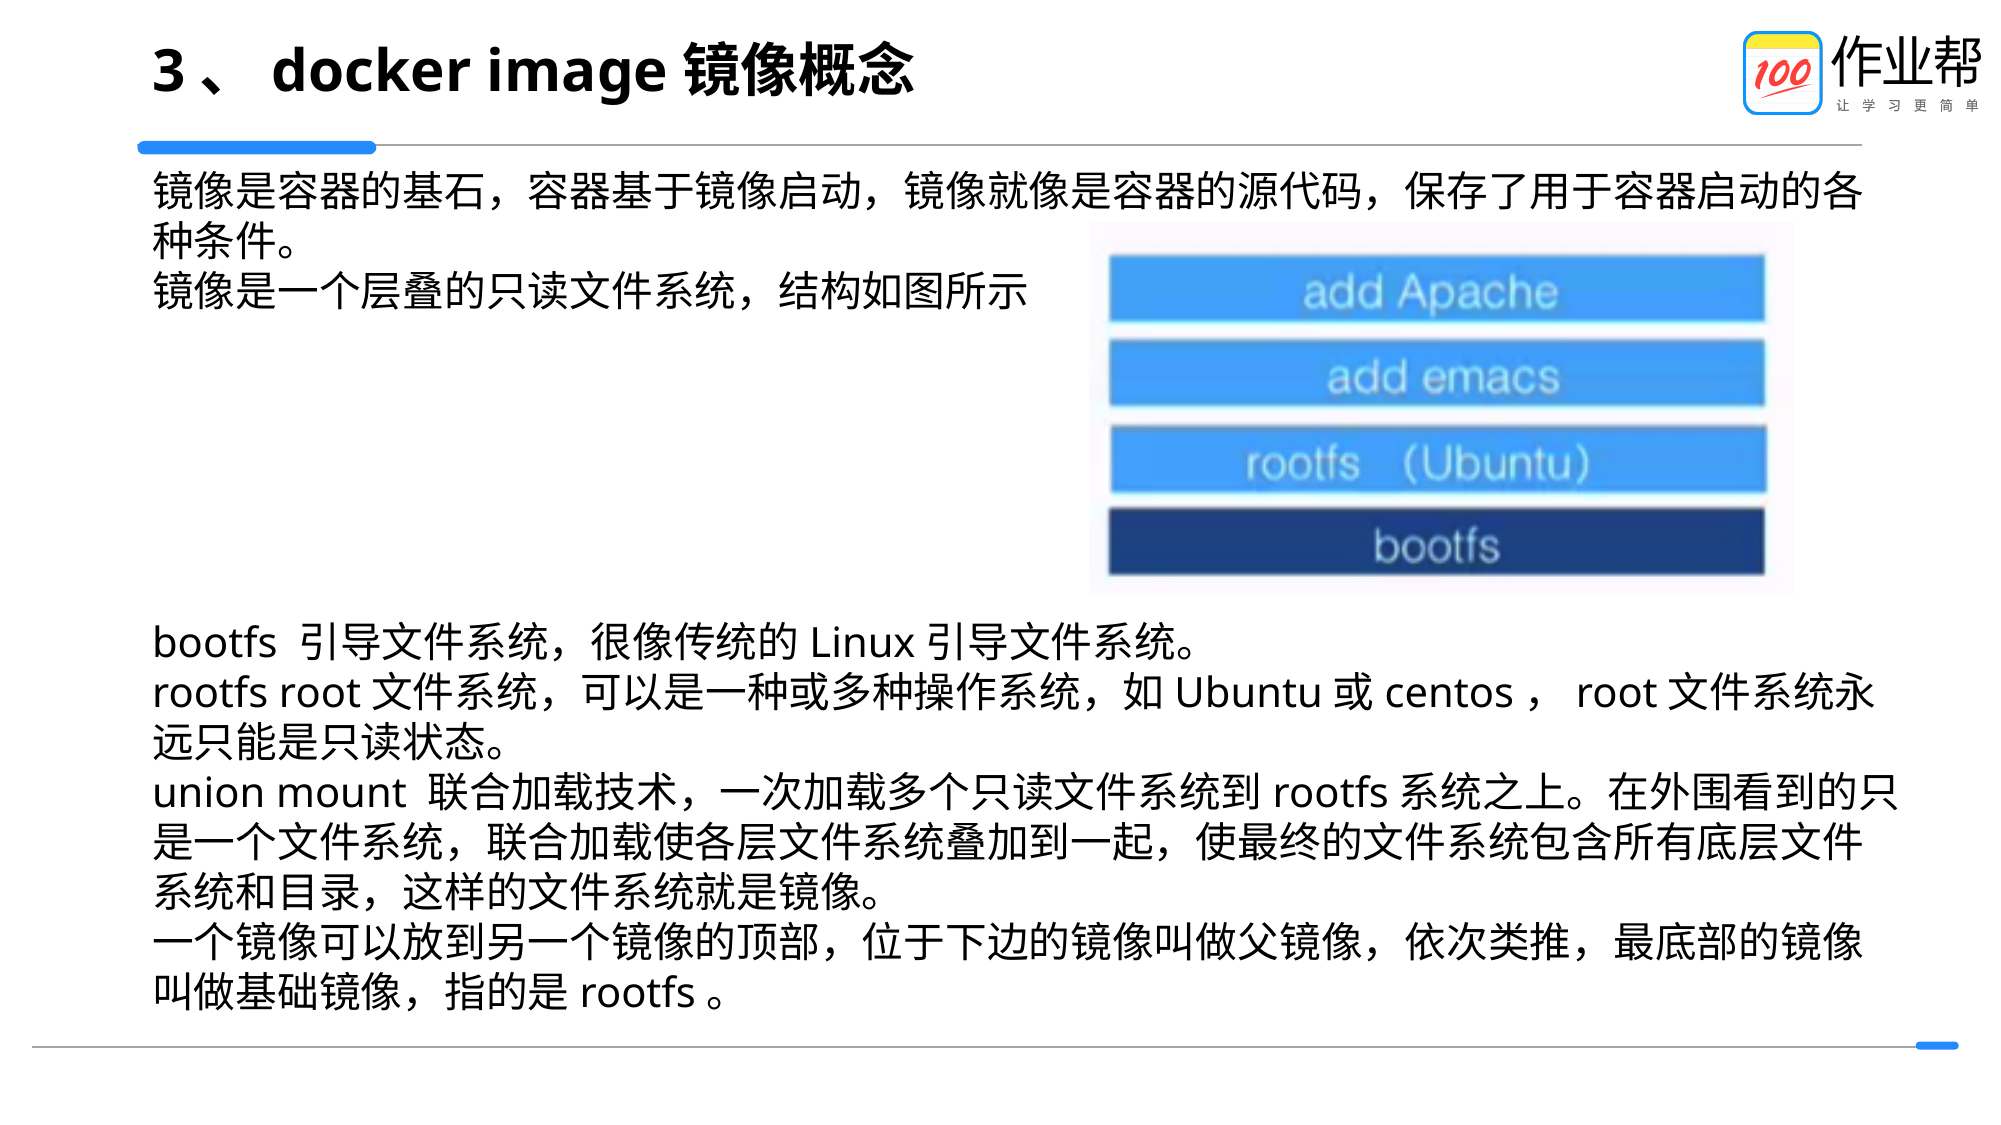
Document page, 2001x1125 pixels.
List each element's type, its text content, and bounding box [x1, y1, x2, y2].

text_box 镜像是容器的基石，容器基于镜像启动，镜像就像是容器的源代码，保存了用于容器启动的各种条件。 镜像是一个层叠的只读文件系统，结构如图所示 bootfs 引导文件系统，很像传统的Linux引导文件系统。 rootfs root文件系统，可以是一种或多种操作系统，如Ubuntu或centos，root文件系统永远只能是只读状态。 union mount 联合加载技术，一次加载多个只读文件系统到rootfs系统之上。在外围看到的只是一个文件系统，联合加载使各层文件系统叠加到一起，使最终的文件系统包含所有底层文件系统和目录，这样的文件系统就是镜像。 一个镜像可以放到另一个镜像的顶部，位于下边的镜像叫做父镜像，依次类推，最底部的镜像叫做基础镜像，指的是rootfs。 [137, 157, 1918, 1023]
picture [1089, 222, 1794, 595]
title 3、docker image镜像概念 [137, 22, 1728, 124]
picture [1743, 31, 1981, 115]
